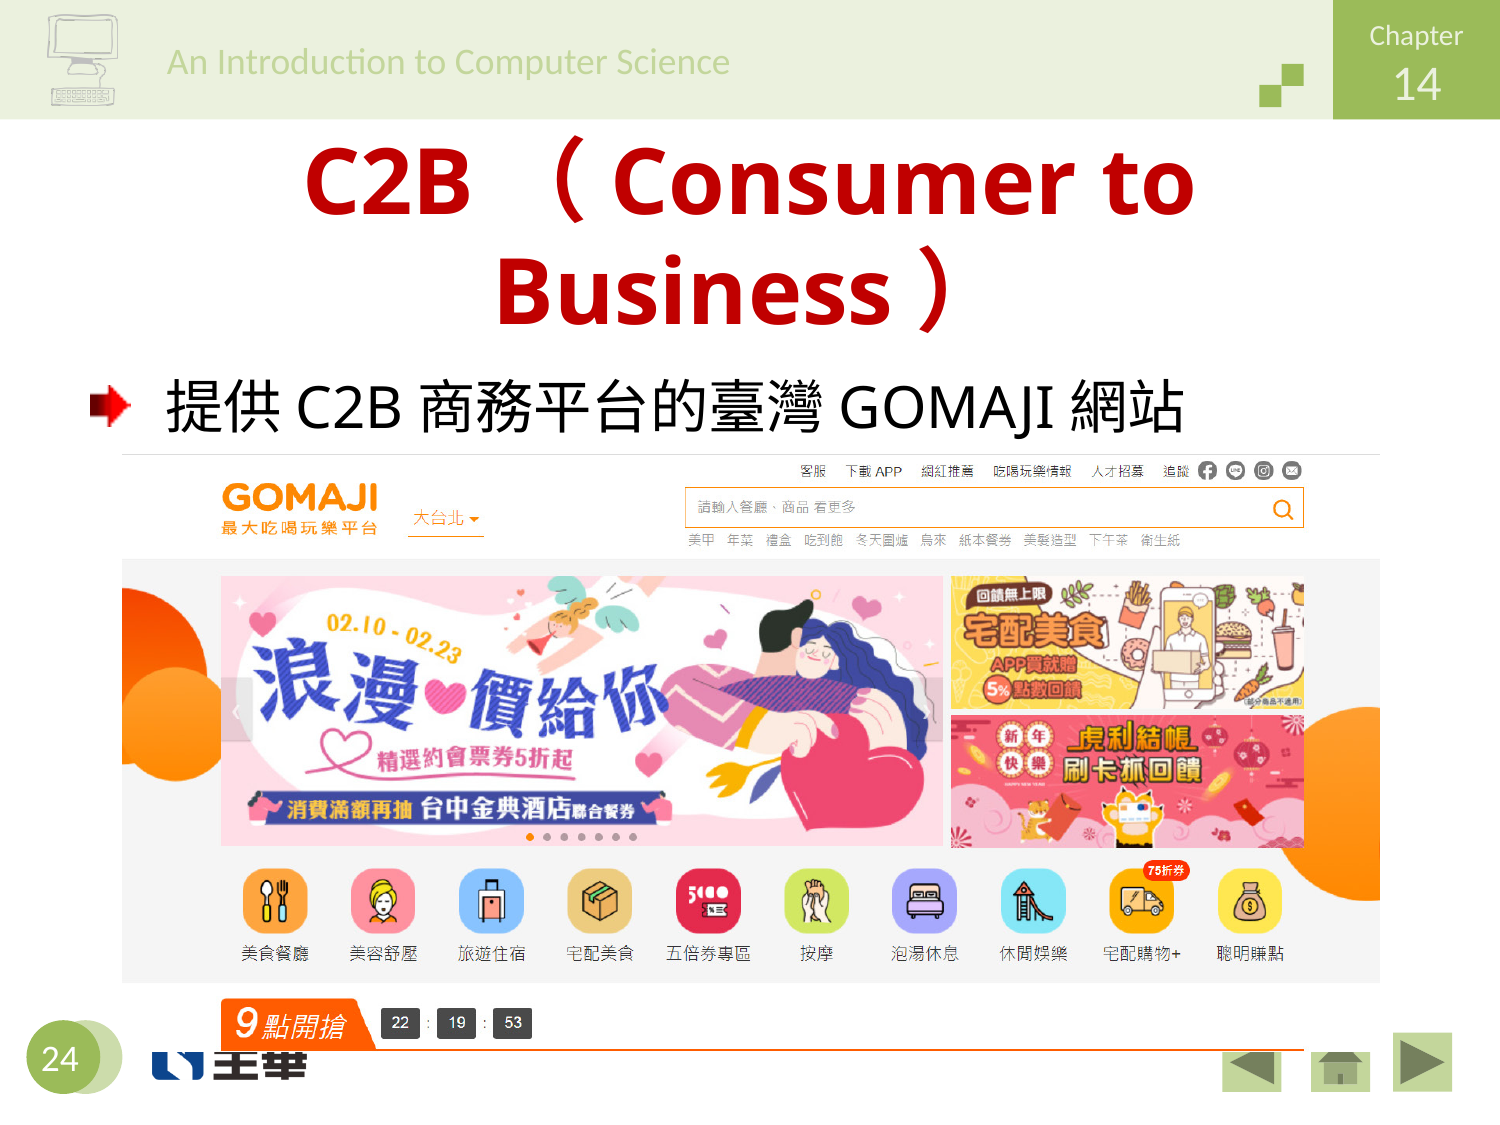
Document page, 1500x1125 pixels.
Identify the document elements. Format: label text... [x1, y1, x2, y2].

picture [122, 451, 1380, 1080]
picture [90, 385, 131, 427]
title C2B（Consumer to Business） [75, 138, 1425, 327]
list 提供C2B商務平台的臺灣GOMAJI網站 [75, 363, 1425, 1005]
picture [47, 14, 118, 106]
